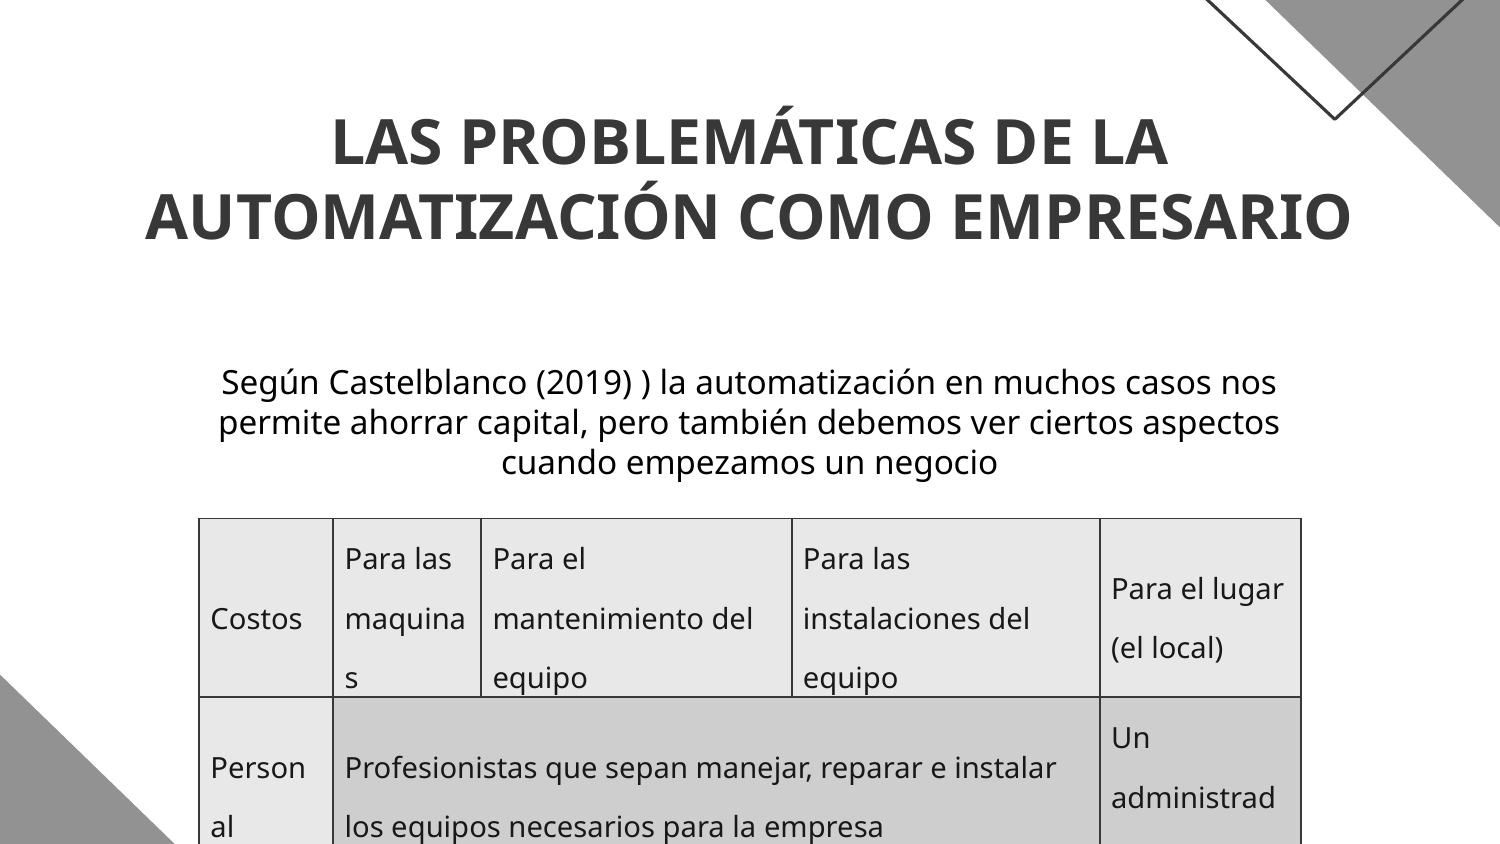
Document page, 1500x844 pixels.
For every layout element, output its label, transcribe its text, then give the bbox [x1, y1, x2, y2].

text_box Según Castelblanco (2019) ) la automatización en muchos casos nos permite ahorrar capital, pero también debemos ver ciertos aspectos cuando empezamos un negocio [199, 353, 1301, 489]
table_cell Personal [200, 698, 332, 844]
table_cell Profesionistas que sepan manejar, reparar e instalar los equipos necesarios para la empresa [334, 698, 1099, 844]
table_header Para el mantenimiento del equipo [482, 519, 791, 696]
table_header Para el lugar (el local) [1101, 519, 1300, 696]
table_cell Un administrador [1101, 698, 1300, 844]
table_header Para las maquinas [334, 519, 480, 696]
title LAS PROBLEMÁTICAS DE LA AUTOMATIZACIÓN COMO EMPRESARIO [117, 87, 1383, 174]
table_header Costos [200, 519, 332, 696]
table_header Para las instalaciones del equipo [793, 519, 1099, 696]
